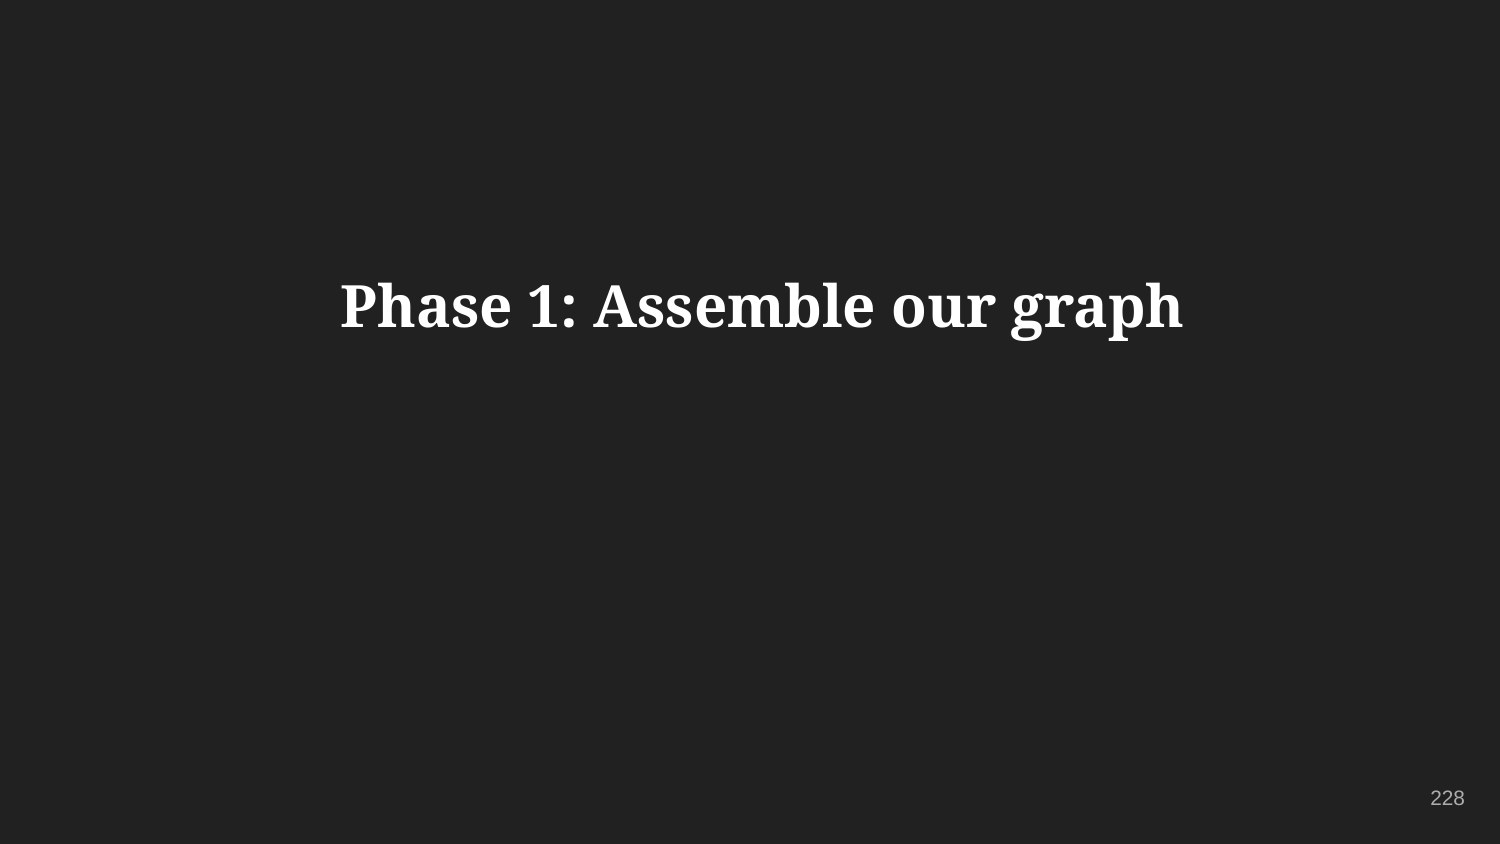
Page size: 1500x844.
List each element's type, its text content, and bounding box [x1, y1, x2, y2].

slide_number 228 [1389, 764, 1480, 830]
title Phase 1: Assemble our graph [63, 254, 1462, 403]
